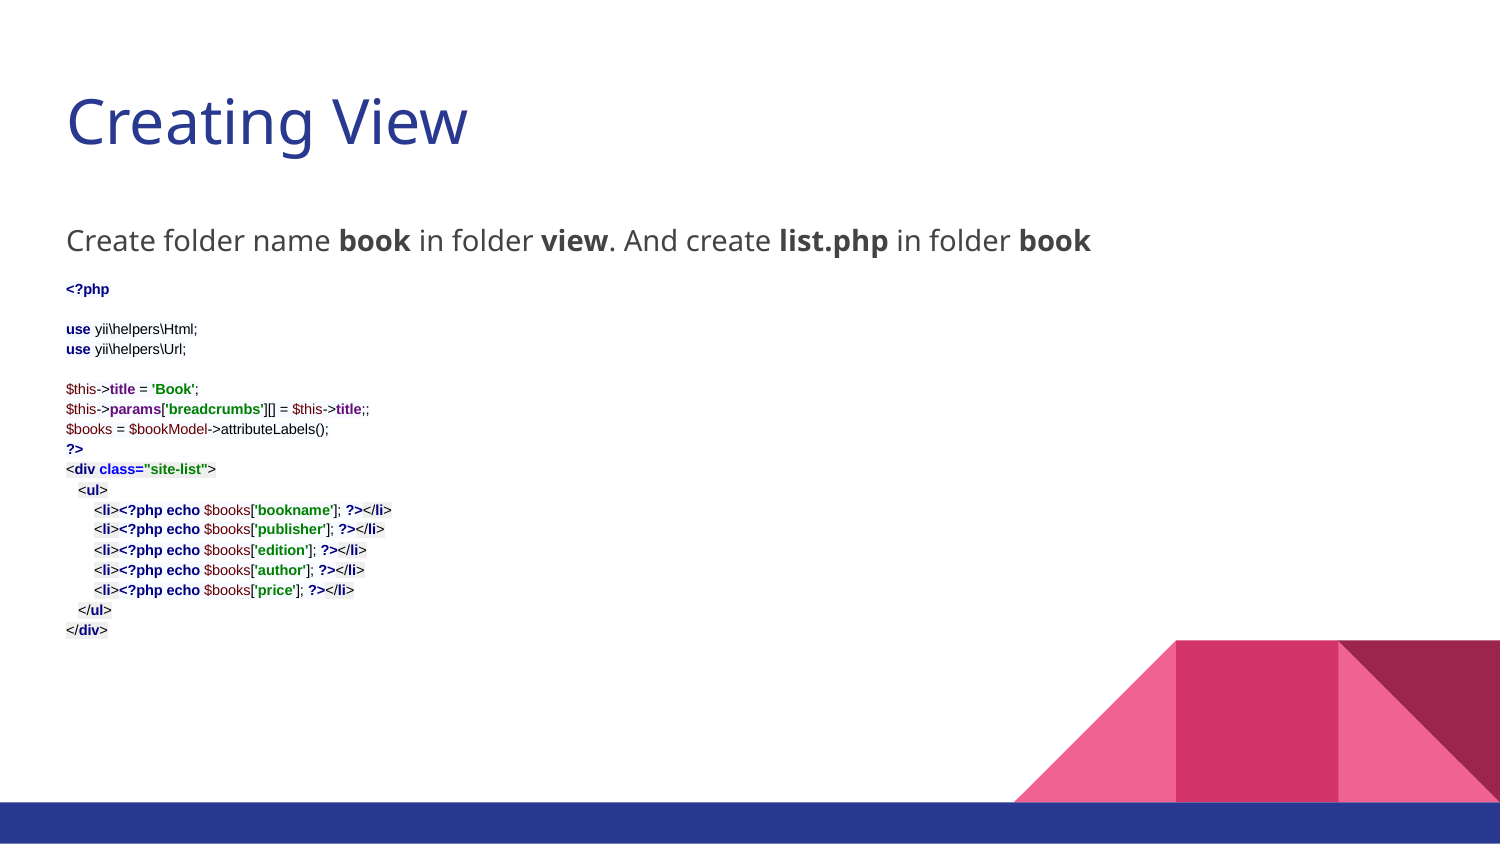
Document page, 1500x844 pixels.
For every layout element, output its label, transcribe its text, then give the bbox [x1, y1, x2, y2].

list Create folder name book in folder view. And create list.php in folder book <?php use yii\helpers\Html; use yii\helpers\Url; $this->title = 'Book'; $this->params['breadcrumbs'][] = $this->title;; $books = $bookModel->attributeLabels(); ?> <div class="site-list"> <ul> <li><?php echo $books['bookname']; ?></li> <li><?php echo $books['publisher']; ?></li> <li><?php echo $books['edition']; ?></li> <li><?php echo $books['author']; ?></li> <li><?php echo $books['price']; ?></li> </ul> </div> [51, 201, 1449, 750]
title Creating View [51, 67, 1449, 167]
